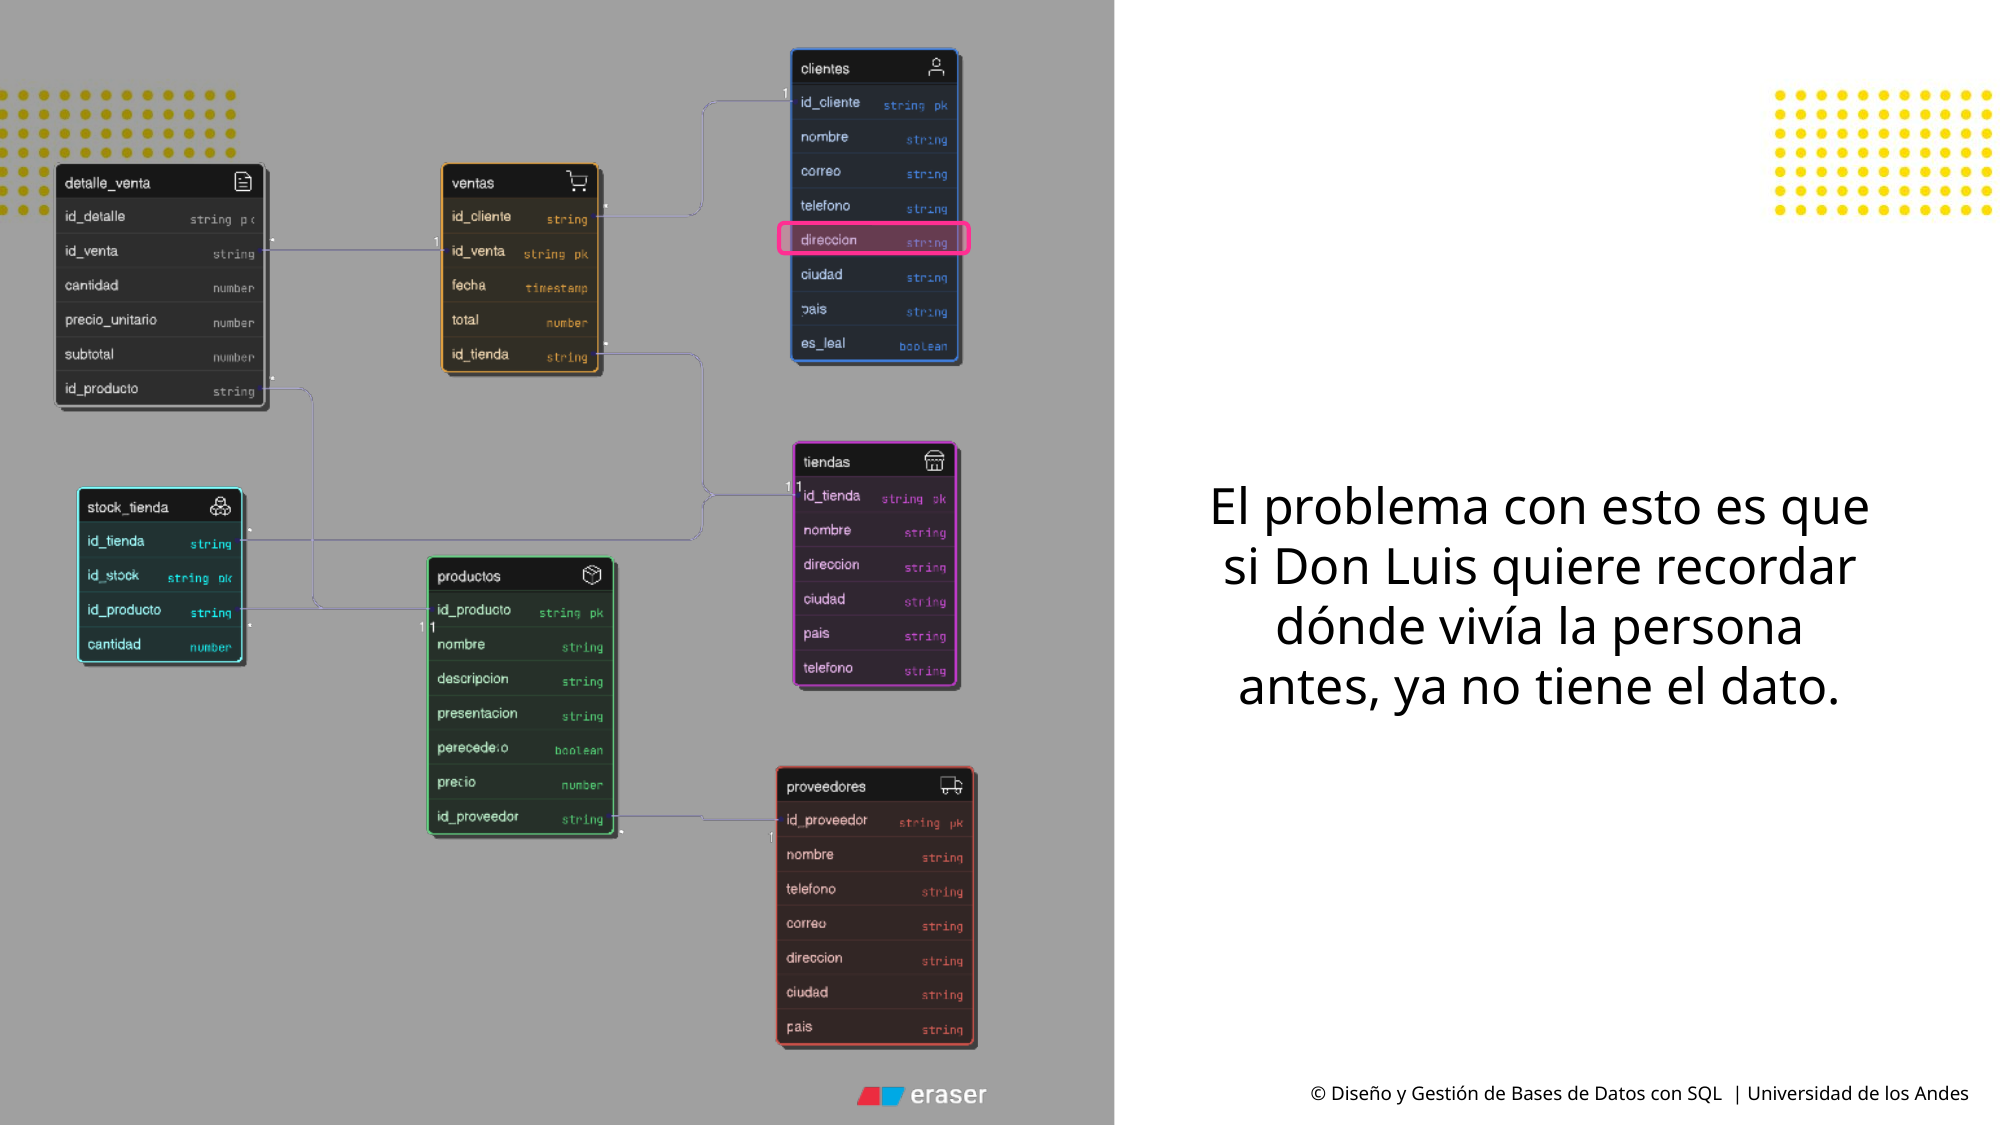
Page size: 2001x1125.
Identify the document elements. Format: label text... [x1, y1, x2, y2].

text_box El problema con esto es que si Don Luis quiere recordar dónde vivía la persona antes, ya no tiene el dato. [1201, 470, 1880, 722]
text_box [0, 0, 1115, 1125]
picture [1115, 0, 2001, 1125]
picture [29, 23, 1001, 1125]
text_box © Diseño y Gestión de Bases de Datos con SQL | Universidad de los Andes [1115, 1078, 1982, 1108]
